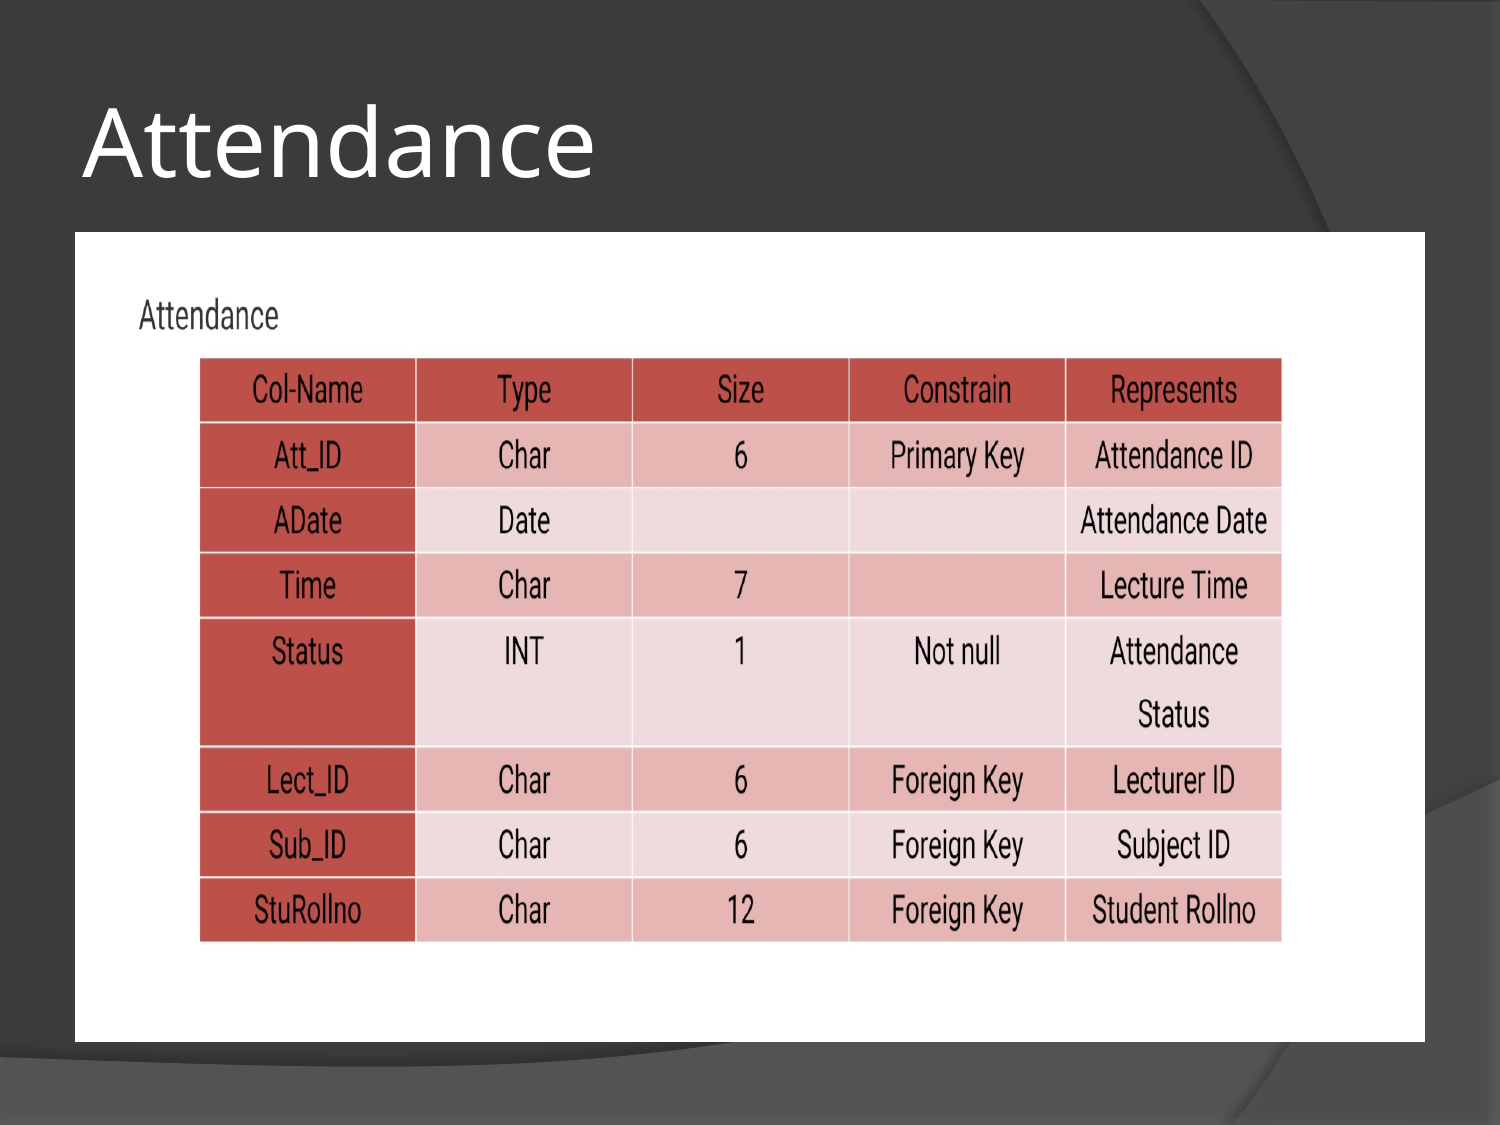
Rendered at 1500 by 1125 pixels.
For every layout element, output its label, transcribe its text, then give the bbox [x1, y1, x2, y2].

picture [74, 232, 1425, 1042]
title Attendance [75, 45, 1300, 224]
